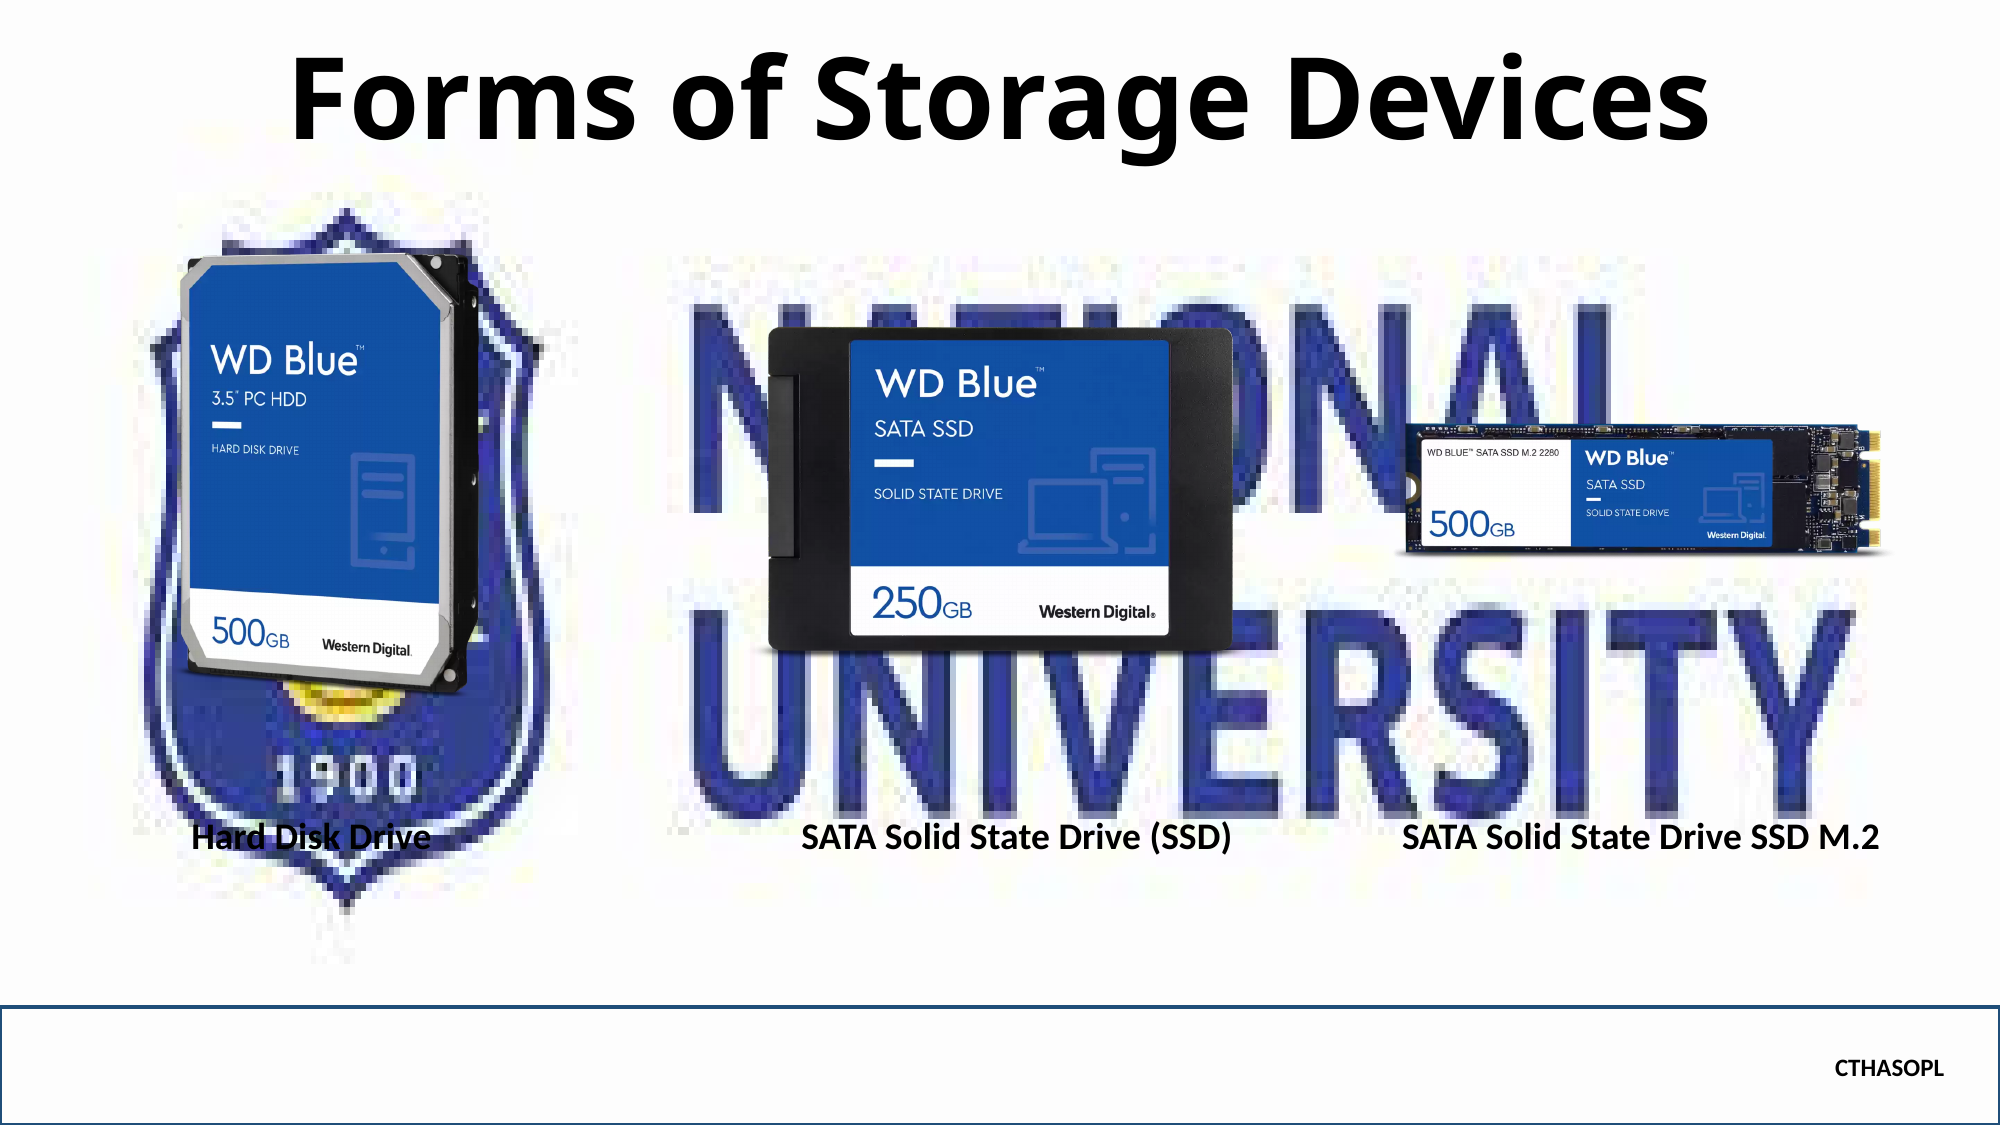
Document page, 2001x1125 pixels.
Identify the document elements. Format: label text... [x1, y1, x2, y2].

picture [0, 0, 2000, 1007]
title Forms of Storage Devices [249, 31, 1750, 172]
text_box SATA Solid State Drive SSD M.2 [1387, 804, 1900, 865]
footer CTHASOPL [0, 1007, 2000, 1125]
text_box SATA Solid State Drive (SSD) [773, 804, 1261, 865]
text_box Hard Disk Drive [176, 804, 466, 865]
